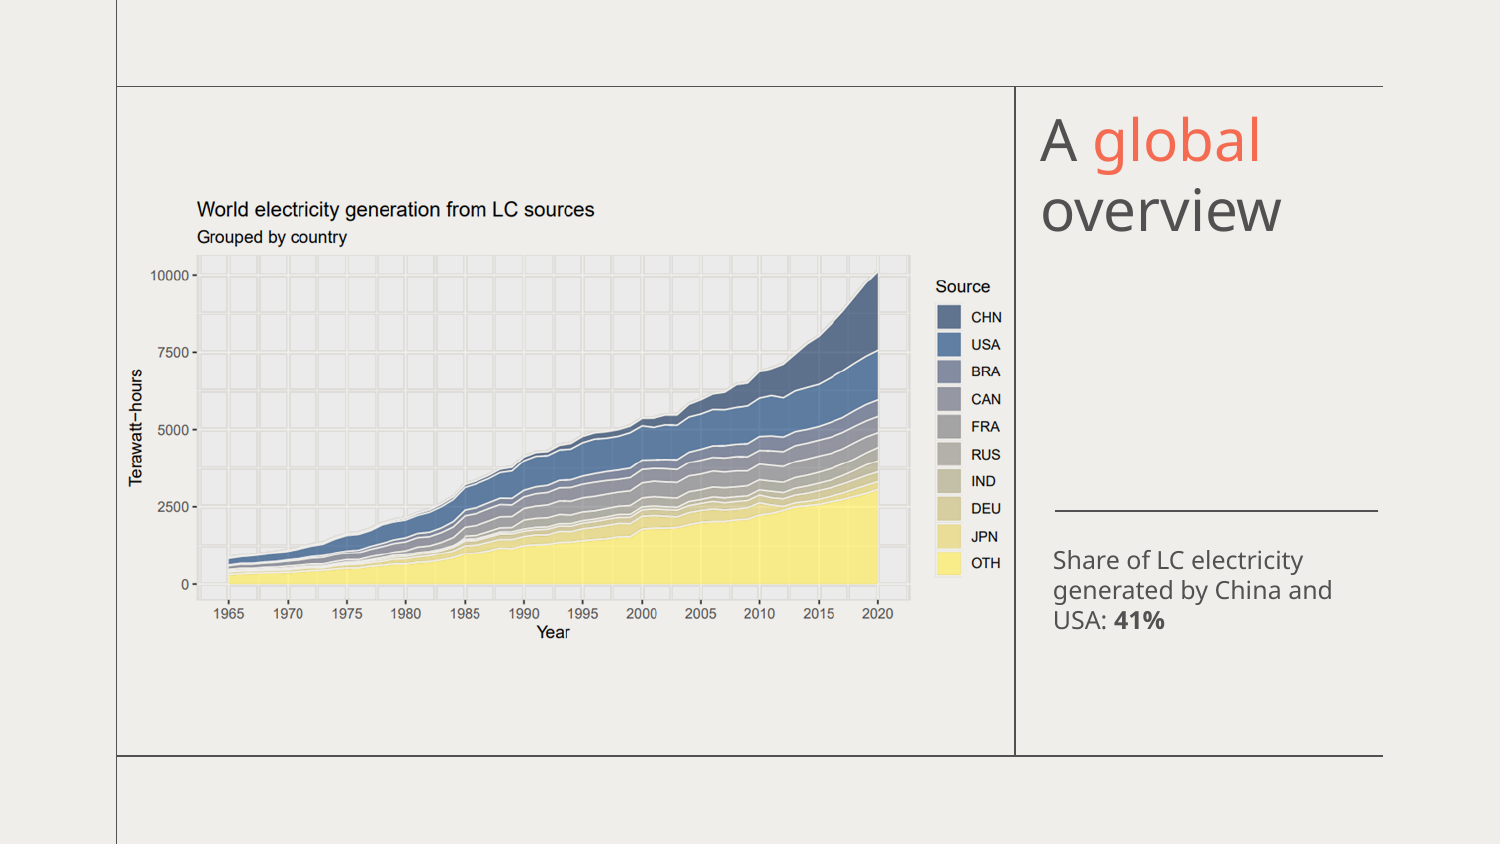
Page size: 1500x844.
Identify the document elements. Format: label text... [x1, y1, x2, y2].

picture [120, 189, 1012, 644]
title A global overview [1025, 88, 1385, 439]
text_box Share of LC electricity generated by China and USA: 41% [1037, 529, 1399, 679]
